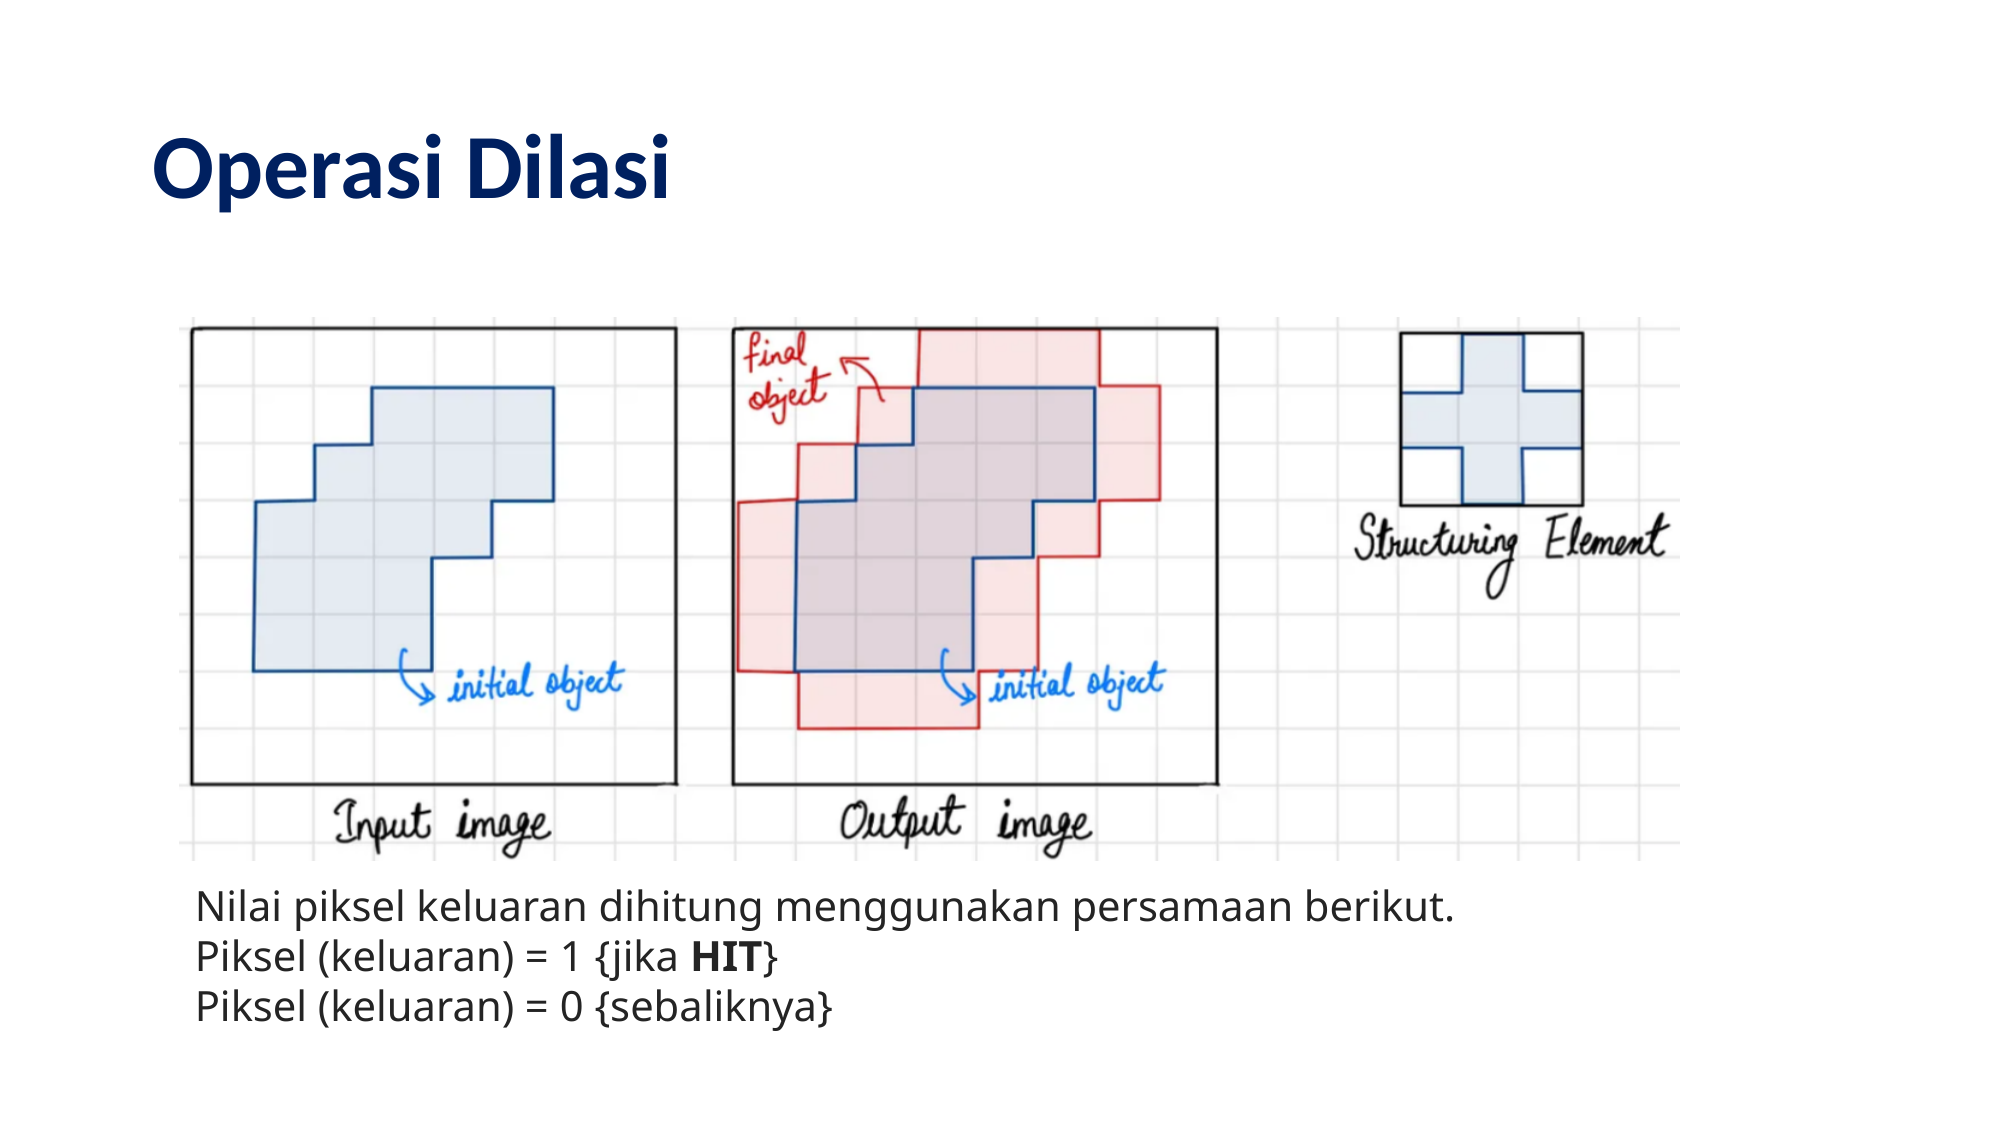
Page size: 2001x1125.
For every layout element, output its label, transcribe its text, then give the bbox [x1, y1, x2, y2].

text_box Nilai piksel keluaran dihitung menggunakan persamaan berikut. Piksel (keluaran) = 1 {jika HIT} Piksel (keluaran) = 0 {sebaliknya} [179, 872, 1680, 1038]
title Operasi Dilasi [137, 59, 1863, 278]
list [179, 317, 1680, 861]
